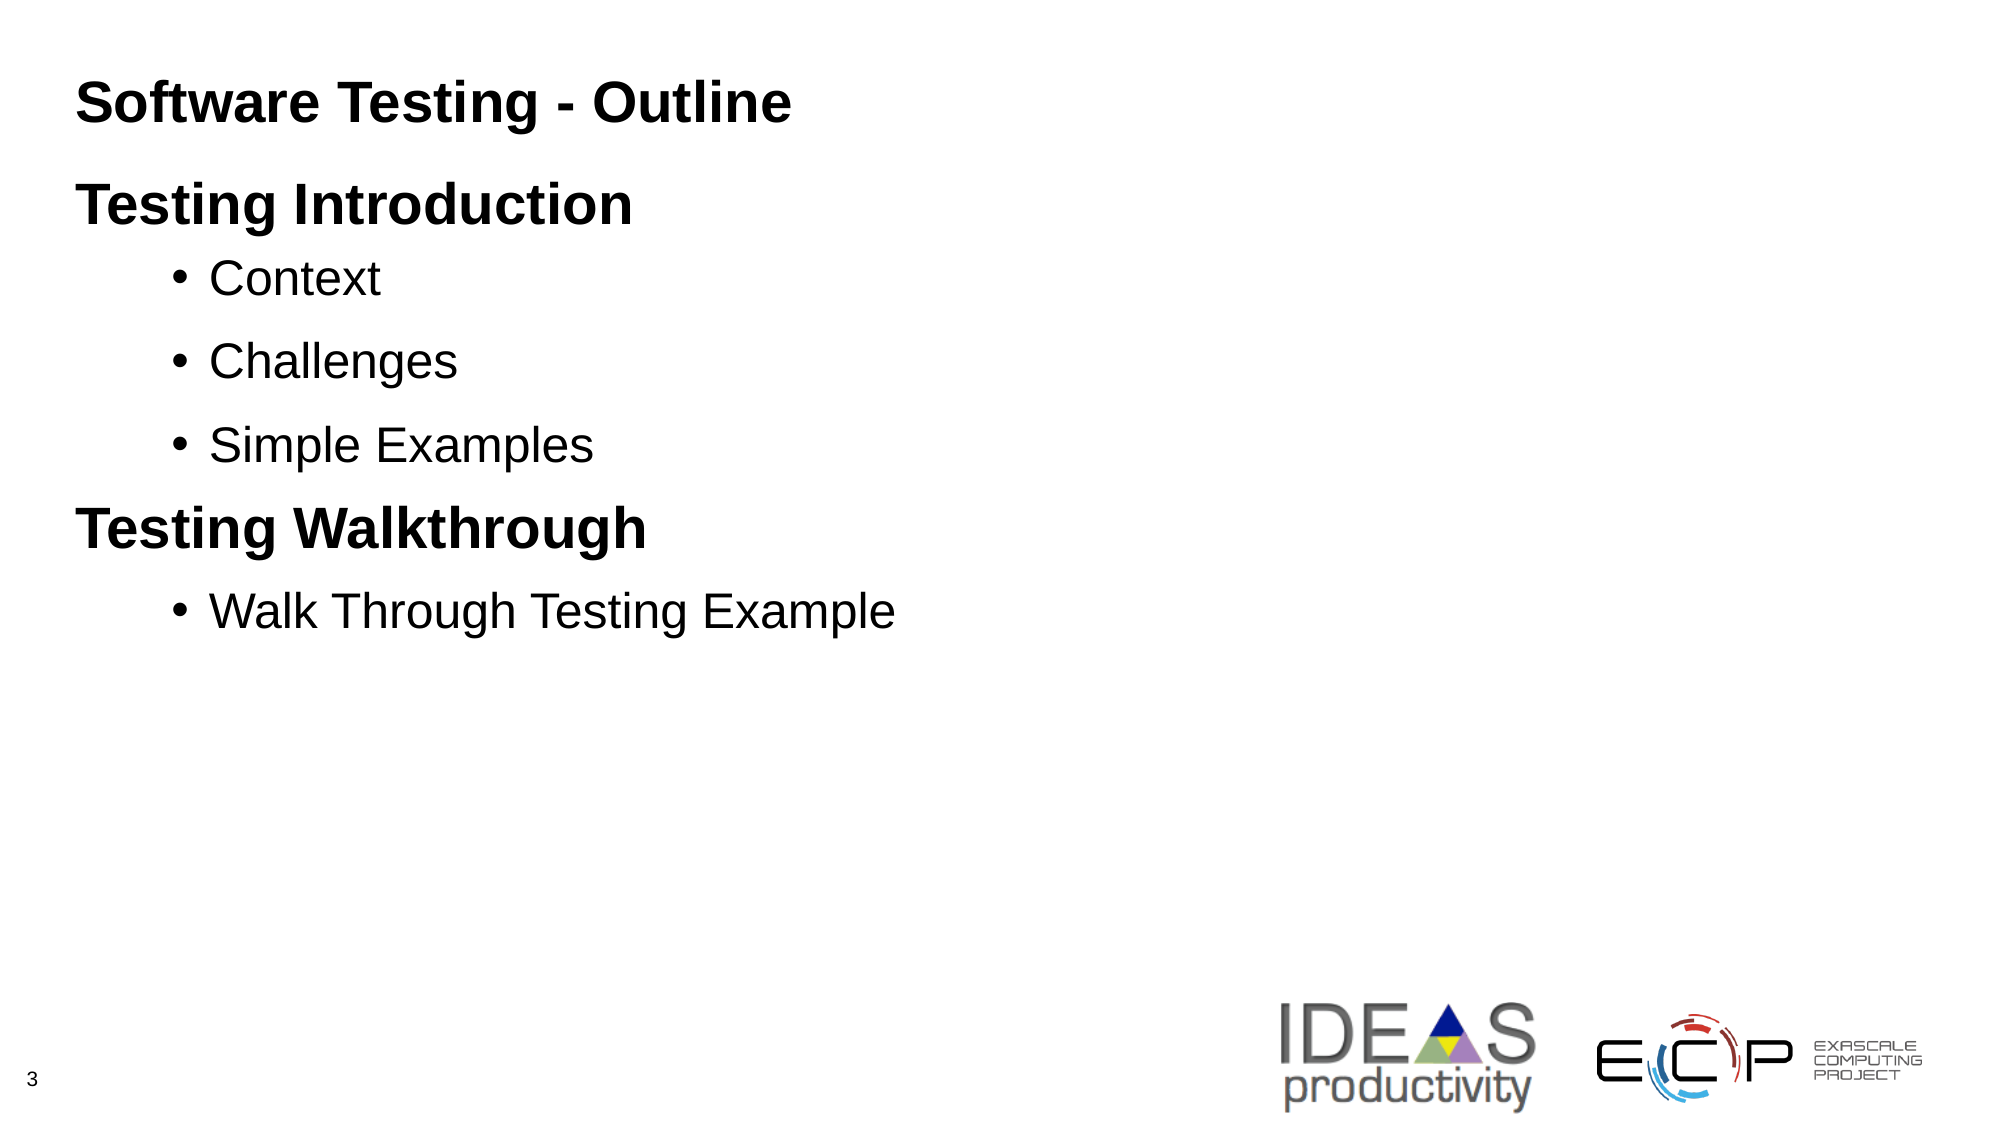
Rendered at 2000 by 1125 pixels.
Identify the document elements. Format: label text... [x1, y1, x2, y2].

text_box Testing Walkthrough [60, 493, 716, 590]
picture [1280, 1002, 1537, 1114]
list Context Challenges Simple Examples Walk Through Testing Example [156, 244, 1890, 1001]
text_box Testing Introduction [59, 169, 698, 266]
title Software Testing - Outline [59, 67, 1926, 218]
picture [1597, 1014, 1922, 1103]
